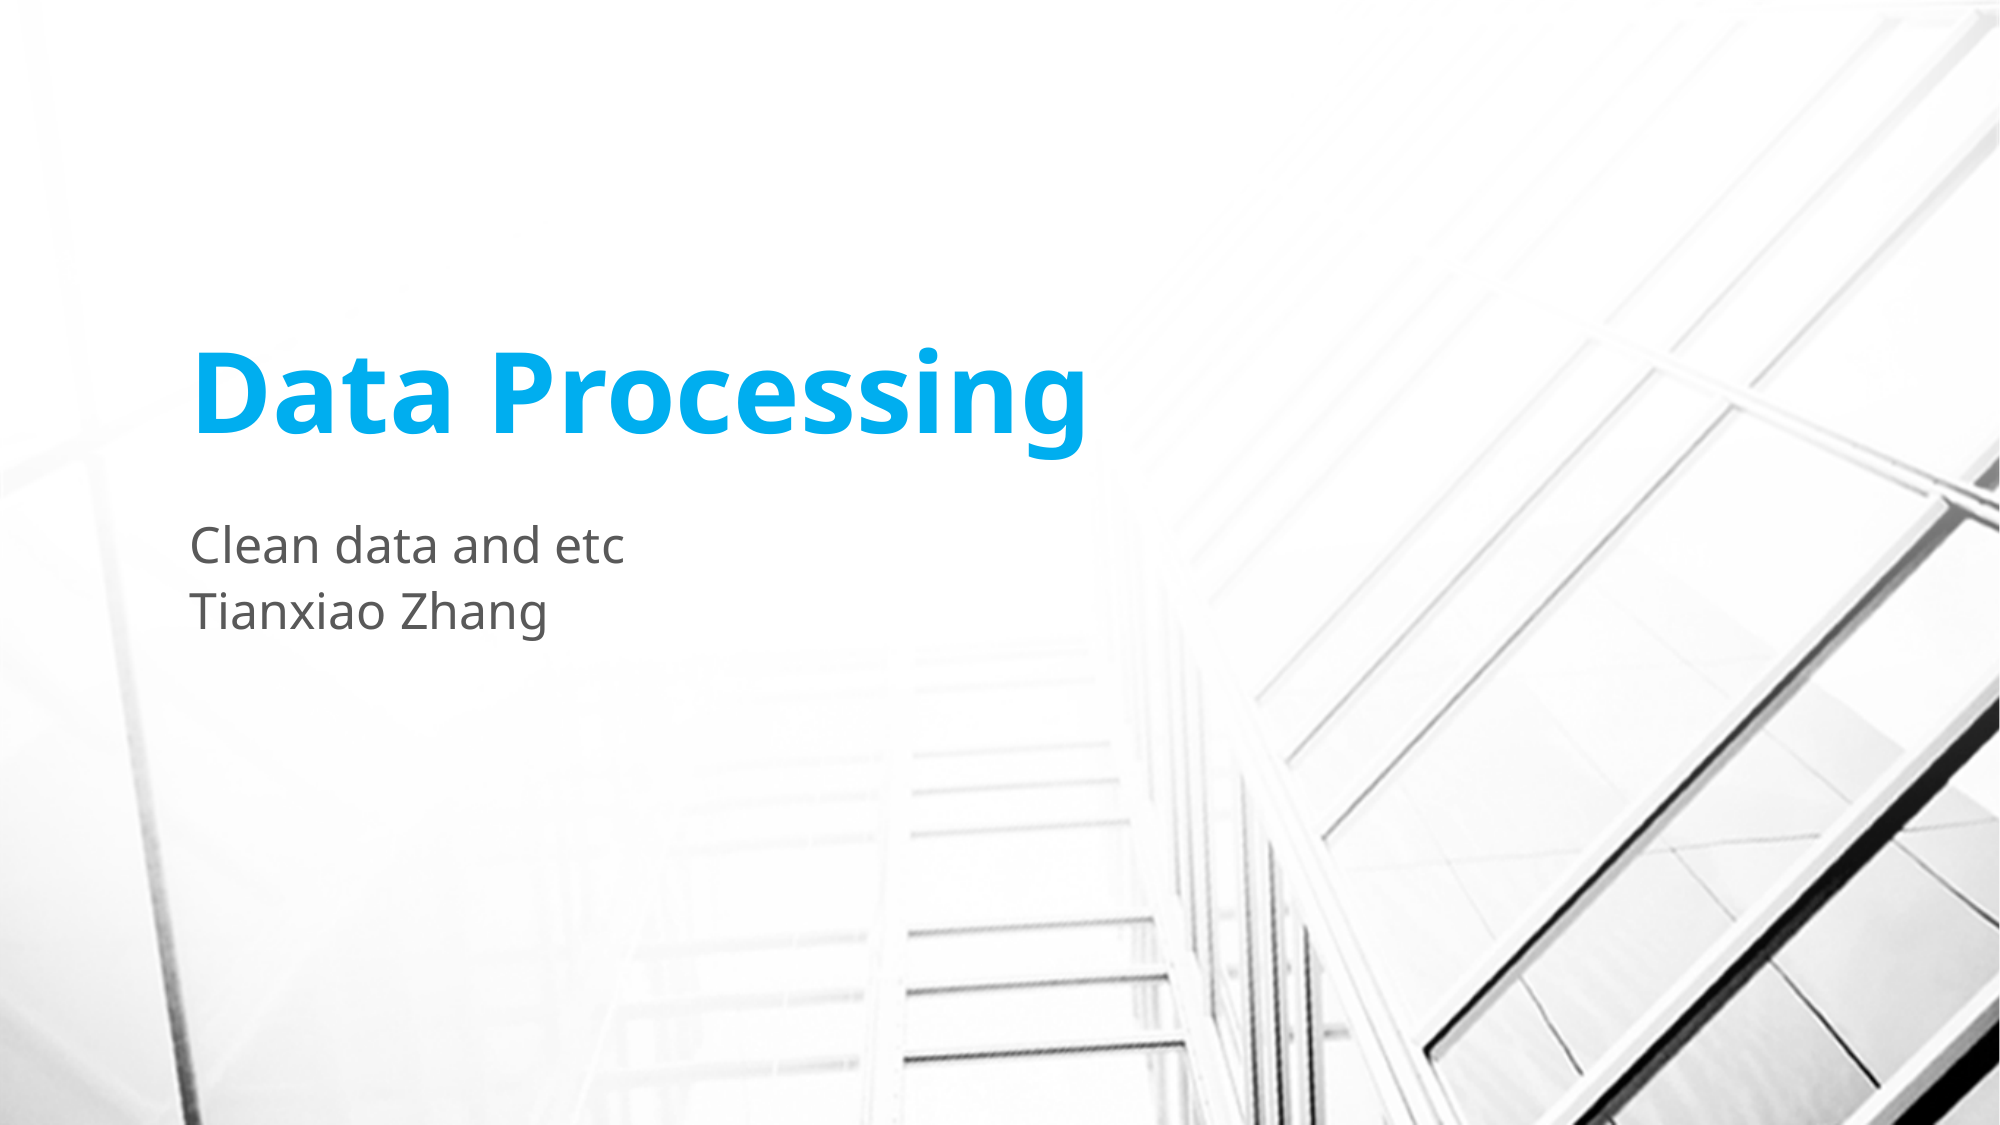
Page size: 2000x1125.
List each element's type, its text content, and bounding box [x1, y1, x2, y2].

list Clean data and etc Tianxiao Zhang [174, 512, 1600, 738]
picture [0, 0, 2000, 1125]
title Data Processing [174, 87, 1600, 463]
